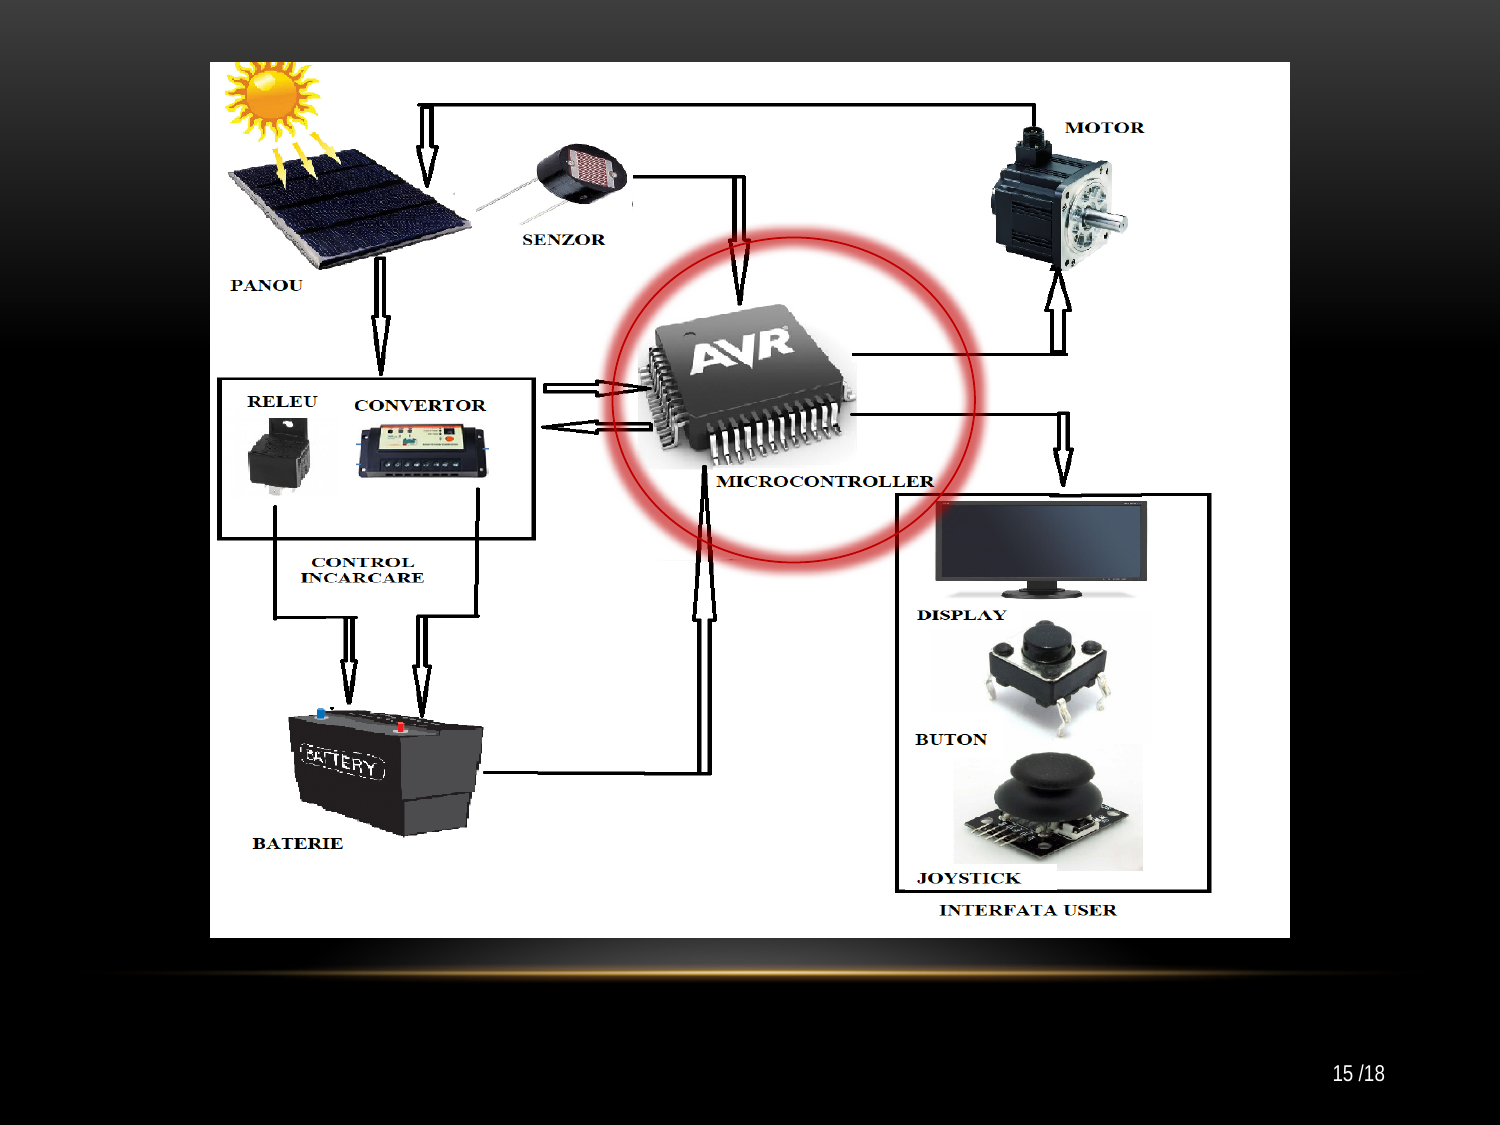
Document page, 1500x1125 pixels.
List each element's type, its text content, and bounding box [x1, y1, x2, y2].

picture [0, 0, 1500, 1125]
slide_number 15 /18 [1237, 1042, 1400, 1103]
